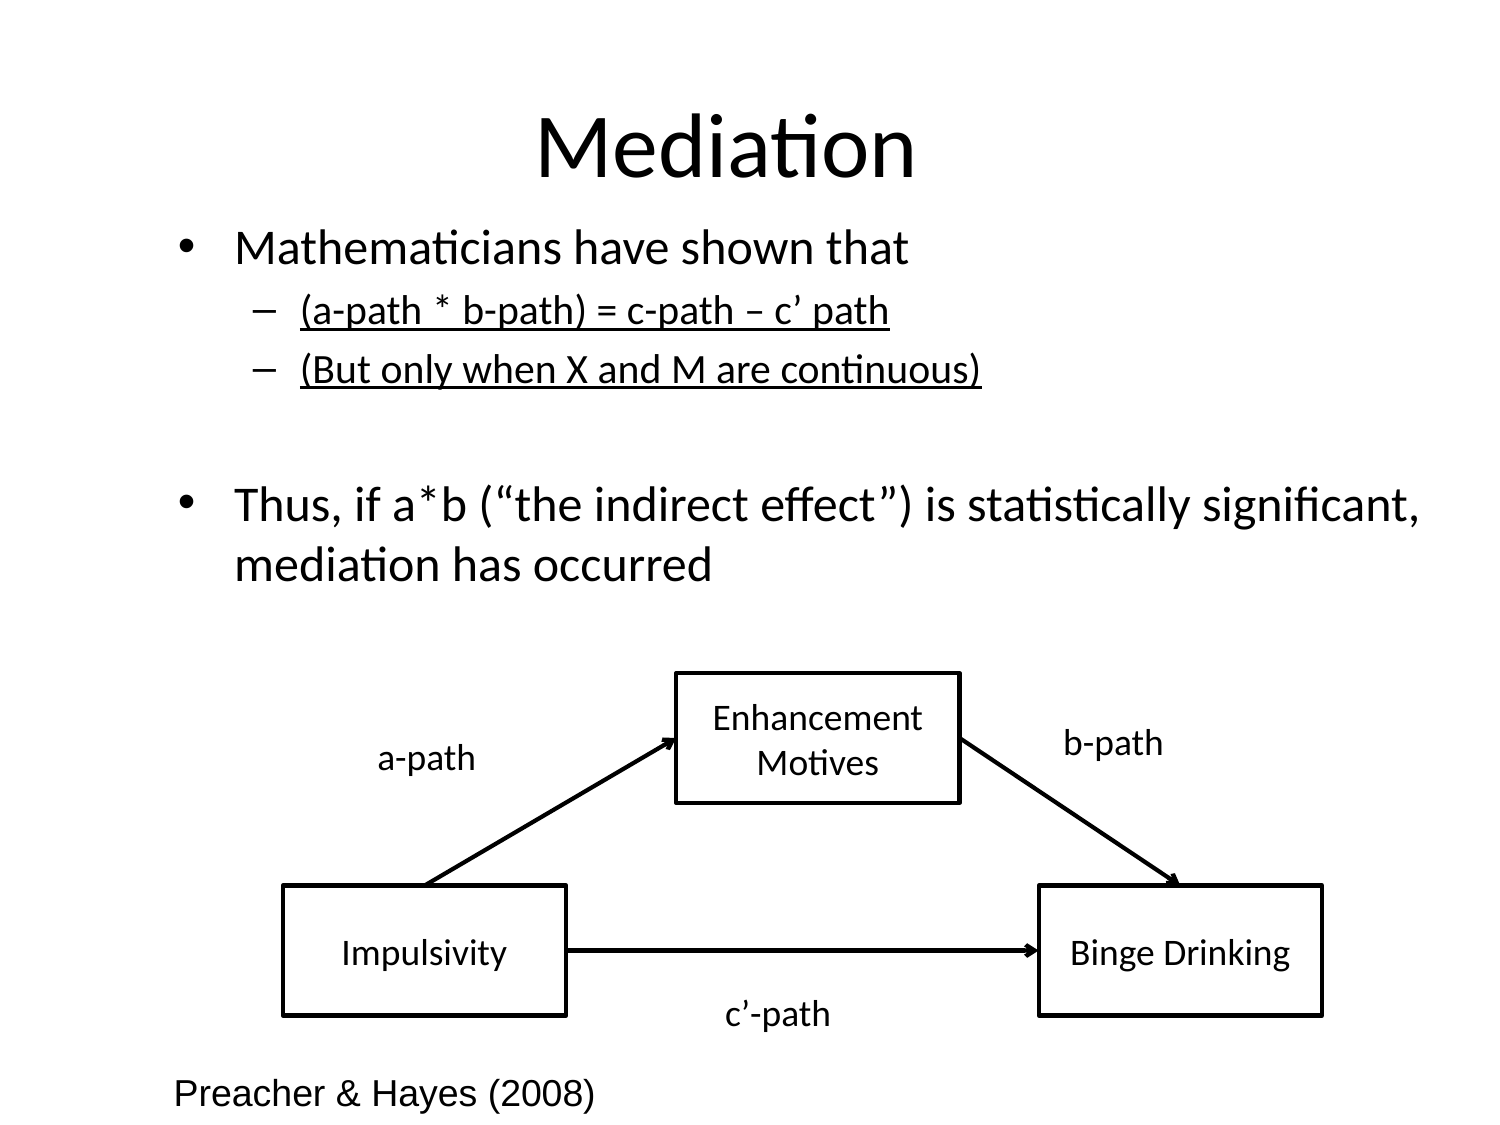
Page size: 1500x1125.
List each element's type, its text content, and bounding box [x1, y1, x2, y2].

text_box a-path [361, 723, 550, 787]
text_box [424, 737, 677, 886]
text_box Binge Drinking [1037, 883, 1324, 1018]
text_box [959, 737, 1181, 886]
text_box Enhancement Motives [674, 671, 962, 805]
title Mediation [51, 52, 1402, 228]
text_box c’-path [639, 979, 918, 1043]
list Mathematicians have shown that (a-path * b-path) = c-path – c’ path (But only when X and M are continuous) Thus, if a*b (“the indirect effect”) is statistically significant, mediation has occurred [162, 207, 1473, 621]
text_box Preacher & Hayes (2008) [158, 1061, 641, 1121]
text_box b-path [1019, 709, 1208, 772]
text_box Impulsivity [281, 883, 568, 1018]
